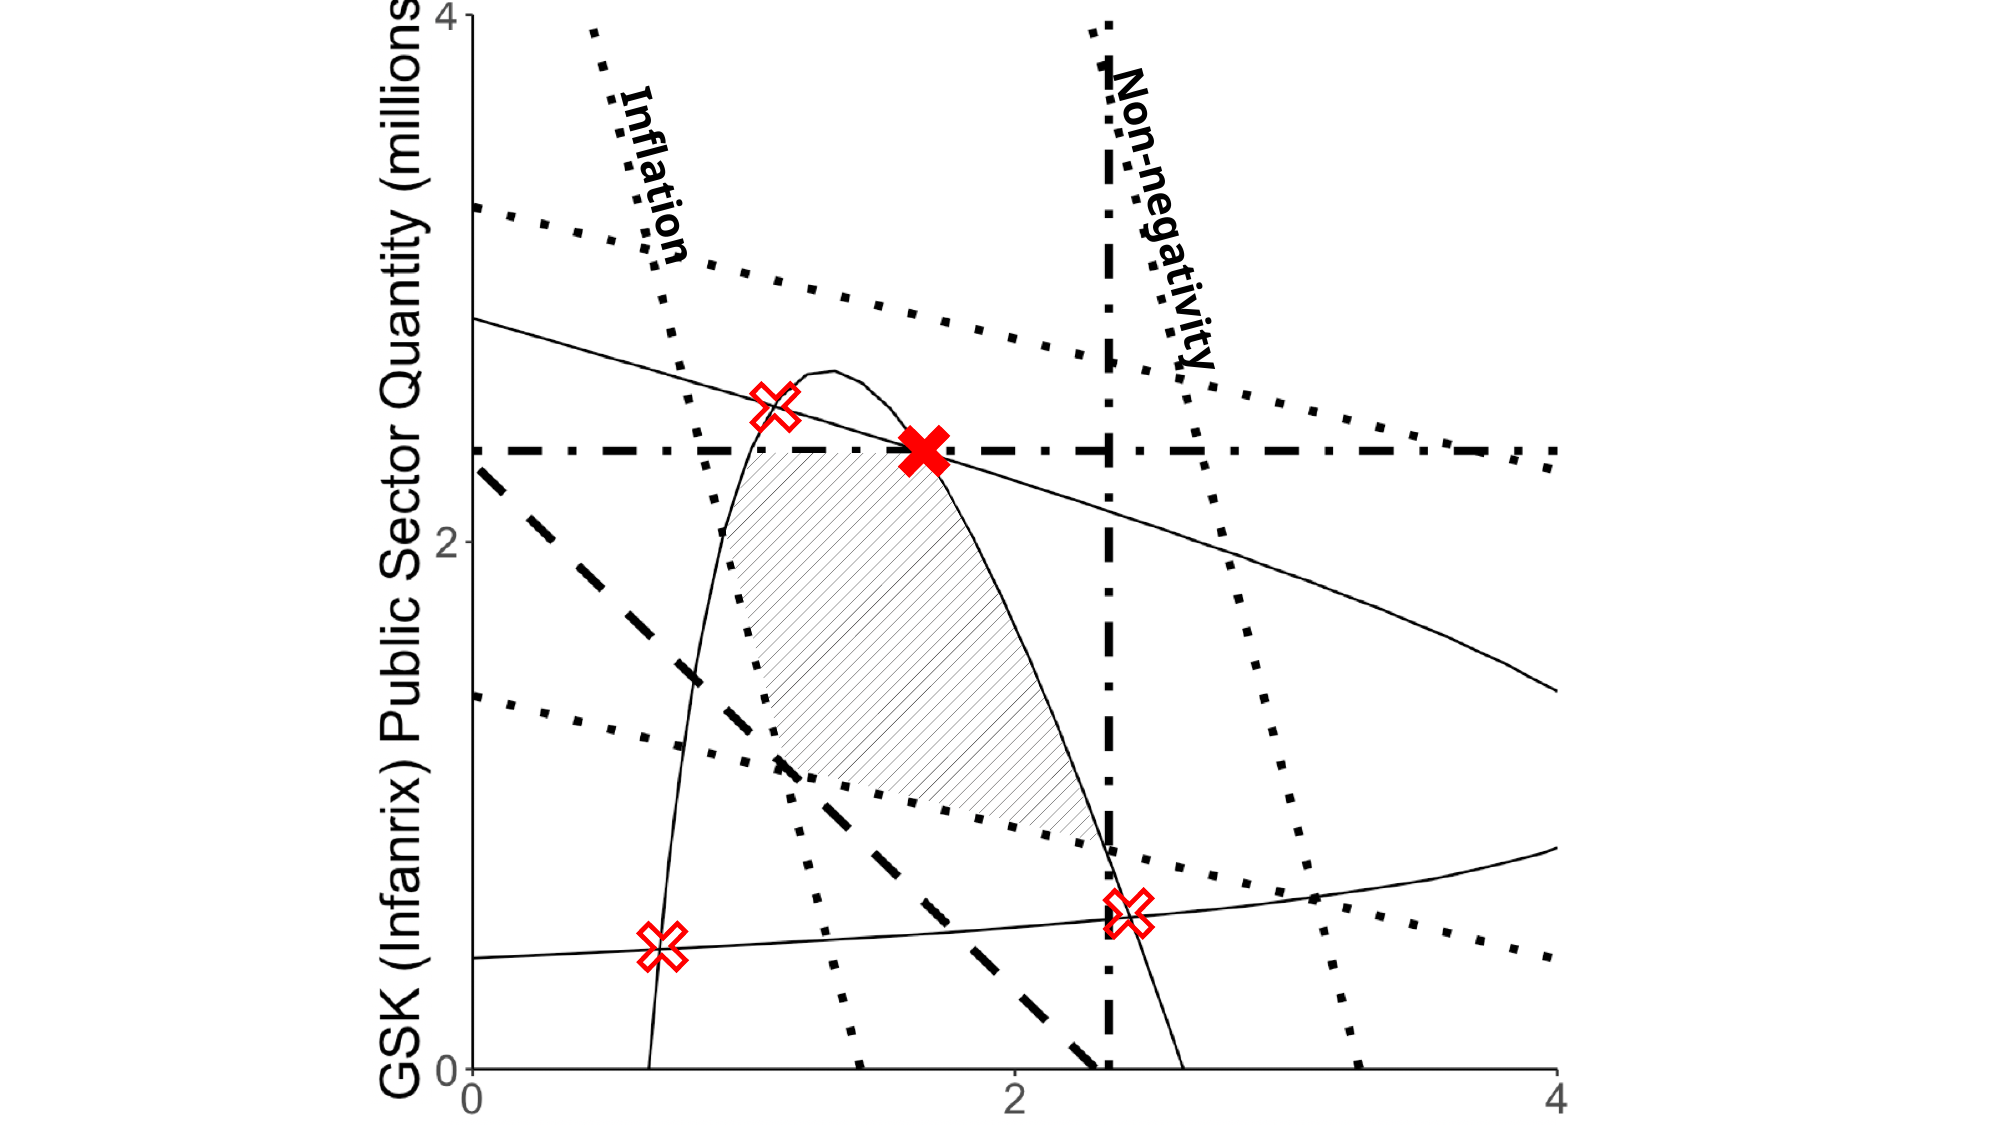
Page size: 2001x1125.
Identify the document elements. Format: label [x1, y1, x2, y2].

picture [370, 0, 1574, 1125]
